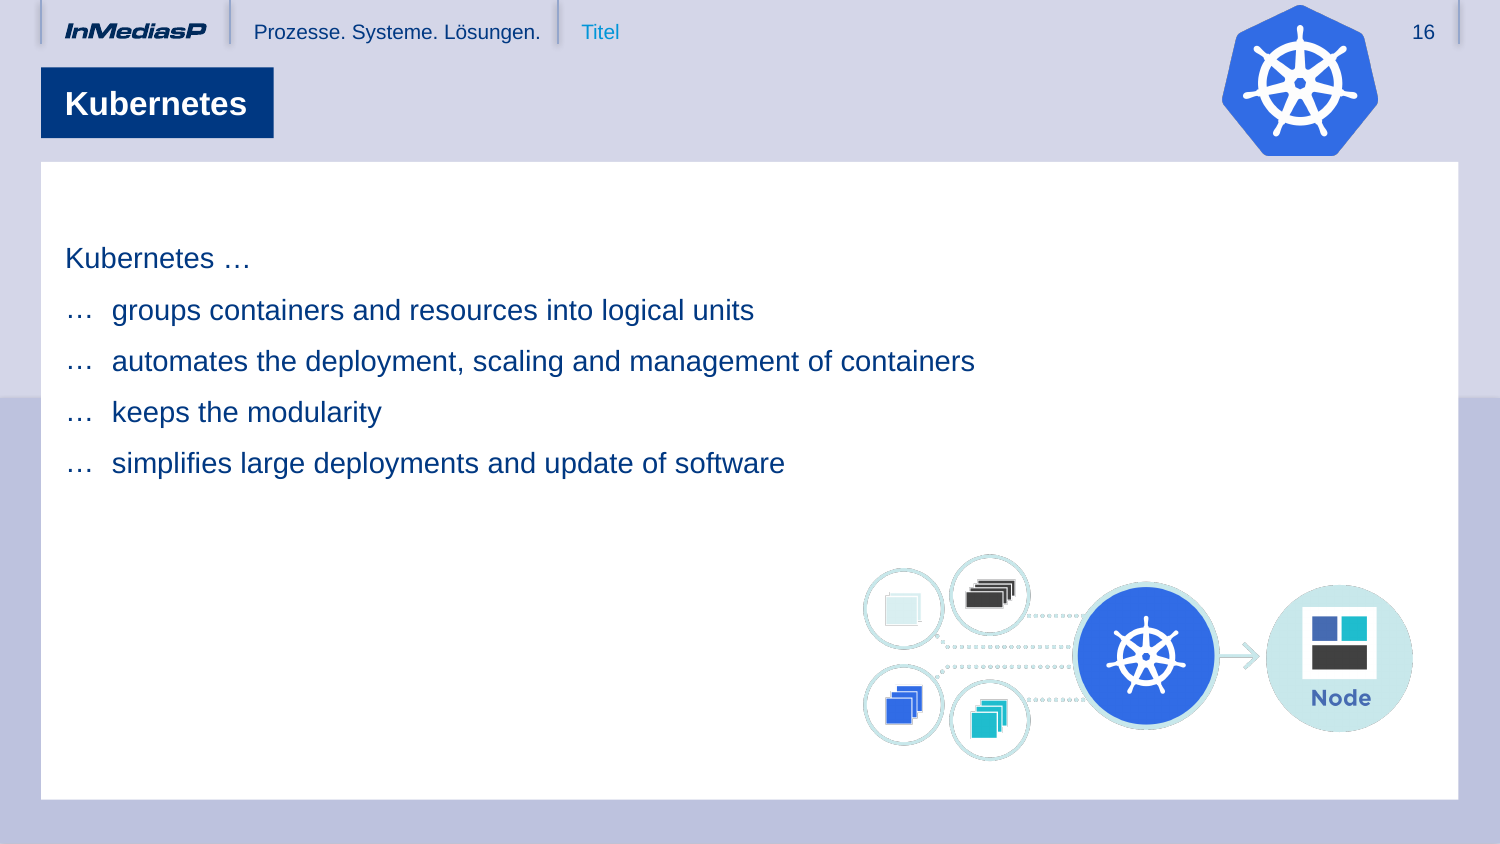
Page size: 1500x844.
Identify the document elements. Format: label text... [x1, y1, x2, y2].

list Kubernetes … groups containers and resources into logical units automates the deployment, scaling and management of containers keeps the modularity simplifies large deployments and update of software [64, 185, 1436, 777]
title Kubernetes [40, 67, 274, 139]
picture [1222, 5, 1378, 157]
picture [841, 549, 1436, 767]
